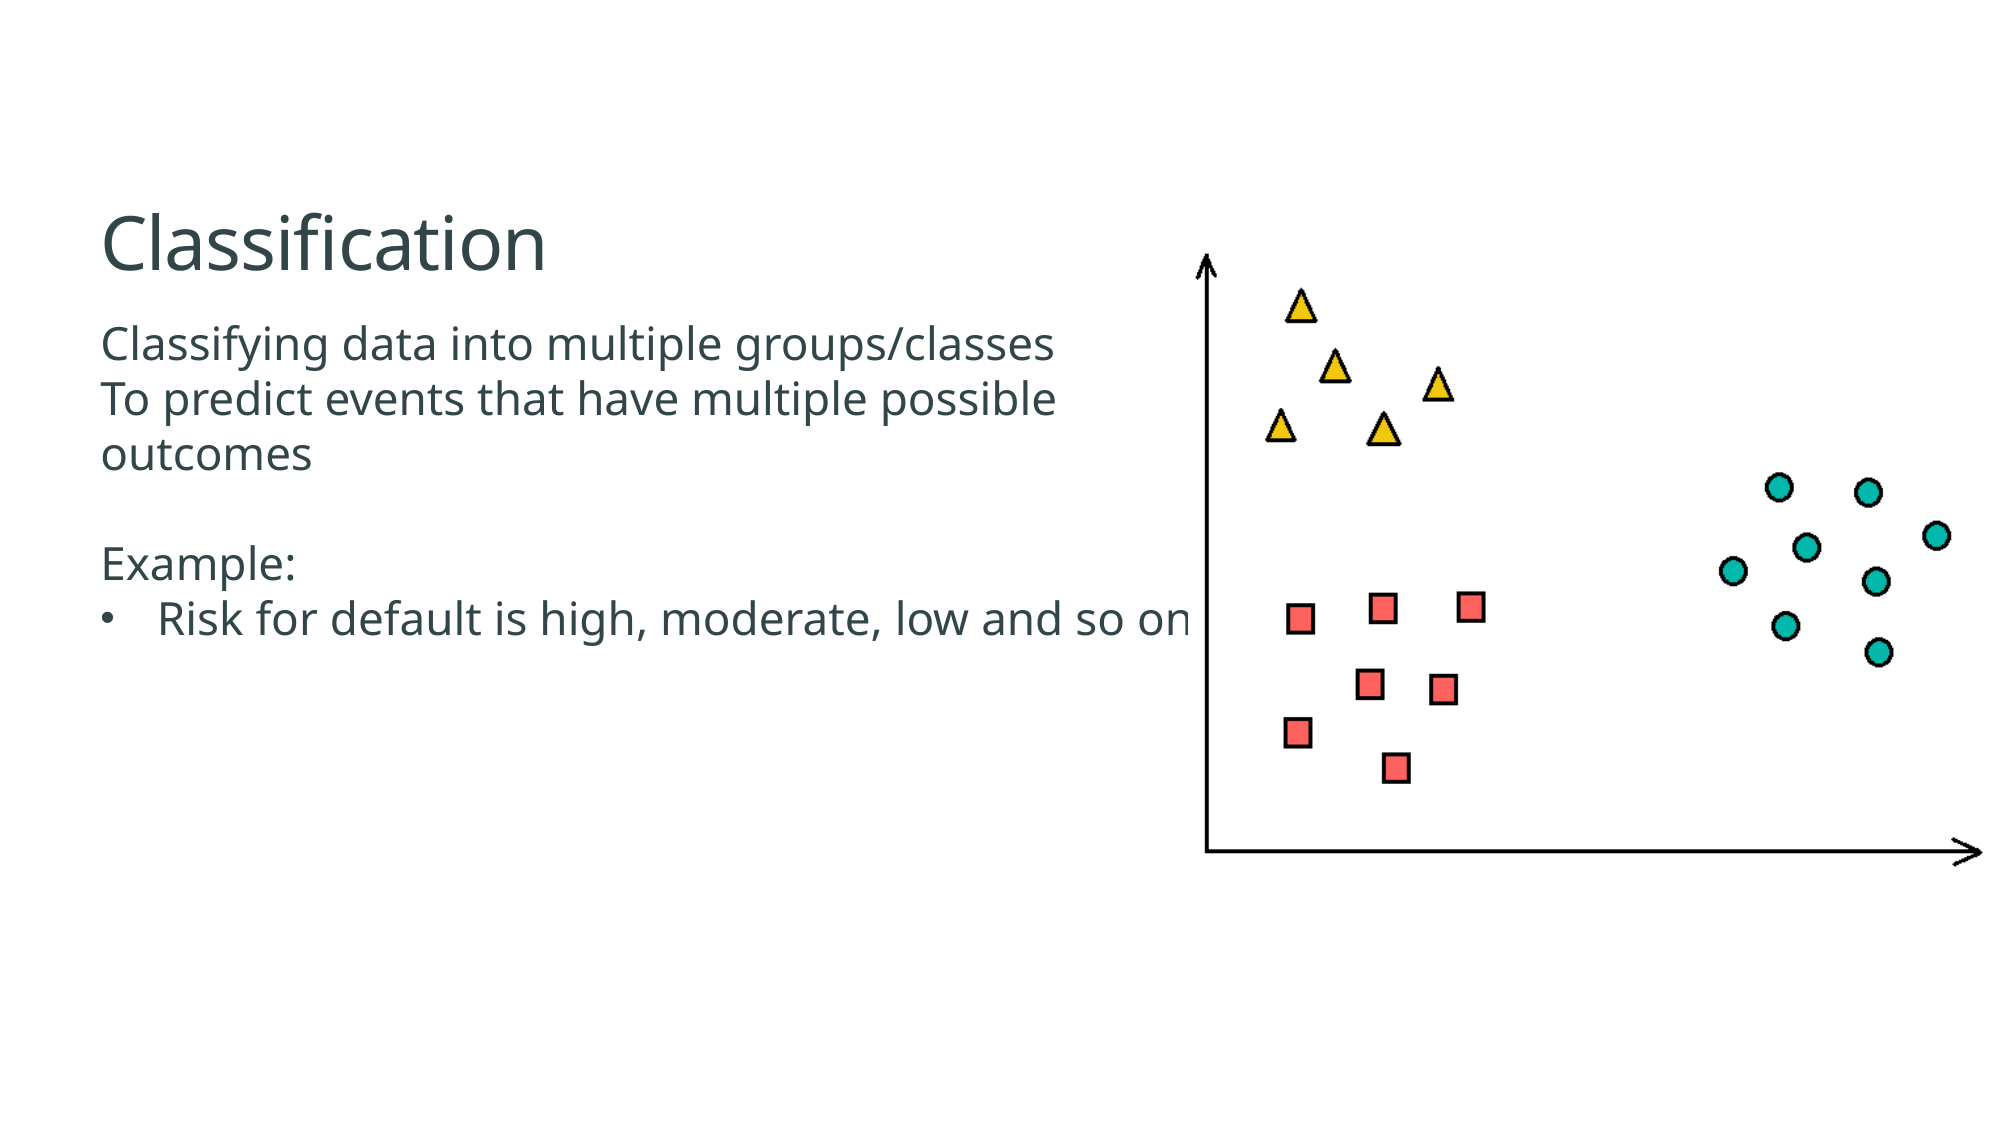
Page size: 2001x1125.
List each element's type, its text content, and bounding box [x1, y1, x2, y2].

picture [1188, 245, 1989, 874]
title Classification [100, 205, 1706, 288]
list Classifying data into multiple groups/classes To predict events that have multiple possible outcomes Example: Risk for default is high, moderate, low and so on [100, 314, 1188, 648]
